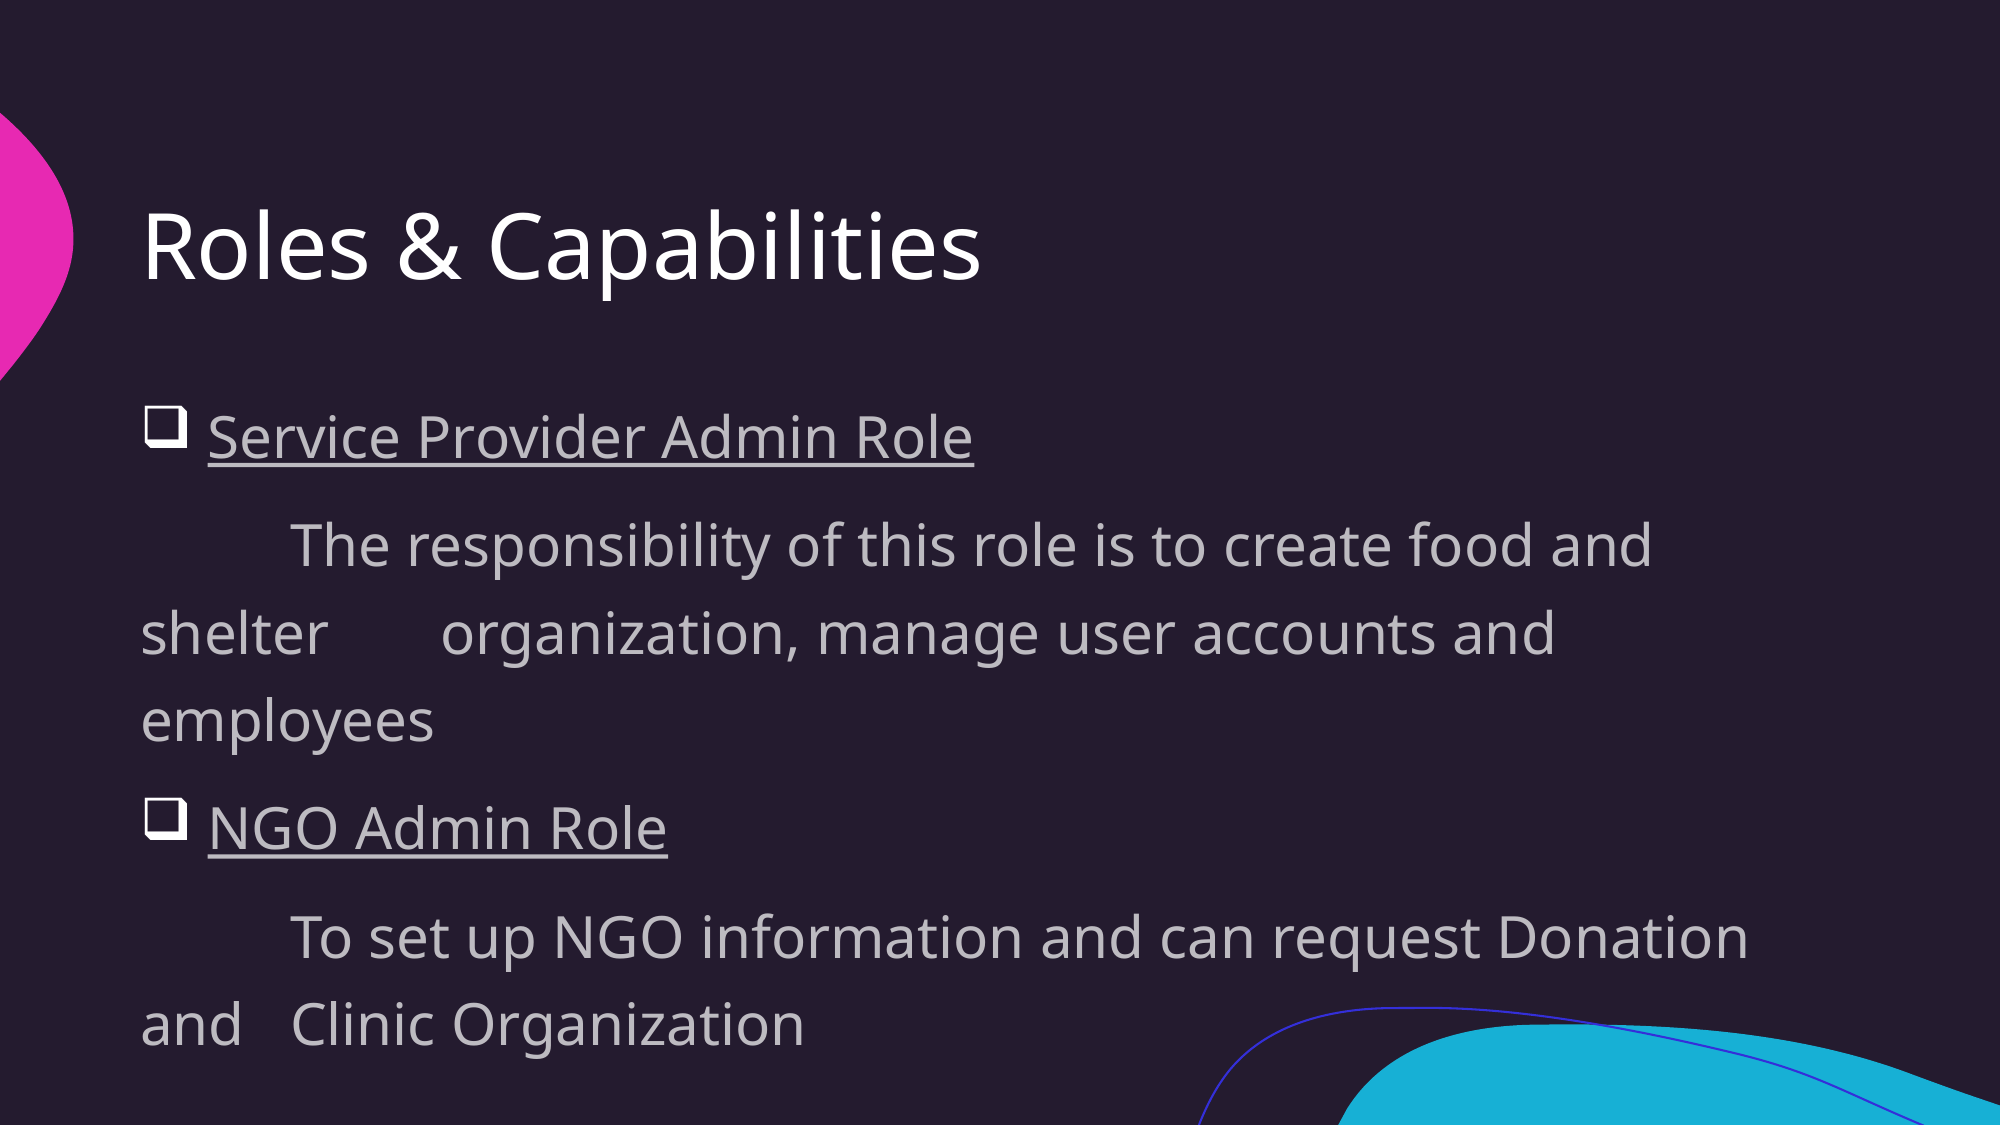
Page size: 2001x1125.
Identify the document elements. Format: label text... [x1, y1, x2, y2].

title Roles & Capabilities [125, 125, 1875, 375]
list Service Provider Admin Role The responsibility of this role is to create food and shelter organization, manage user accounts and employees NGO Admin Role To set up NGO information and can request Donation and Clinic Organization [125, 375, 1875, 1002]
